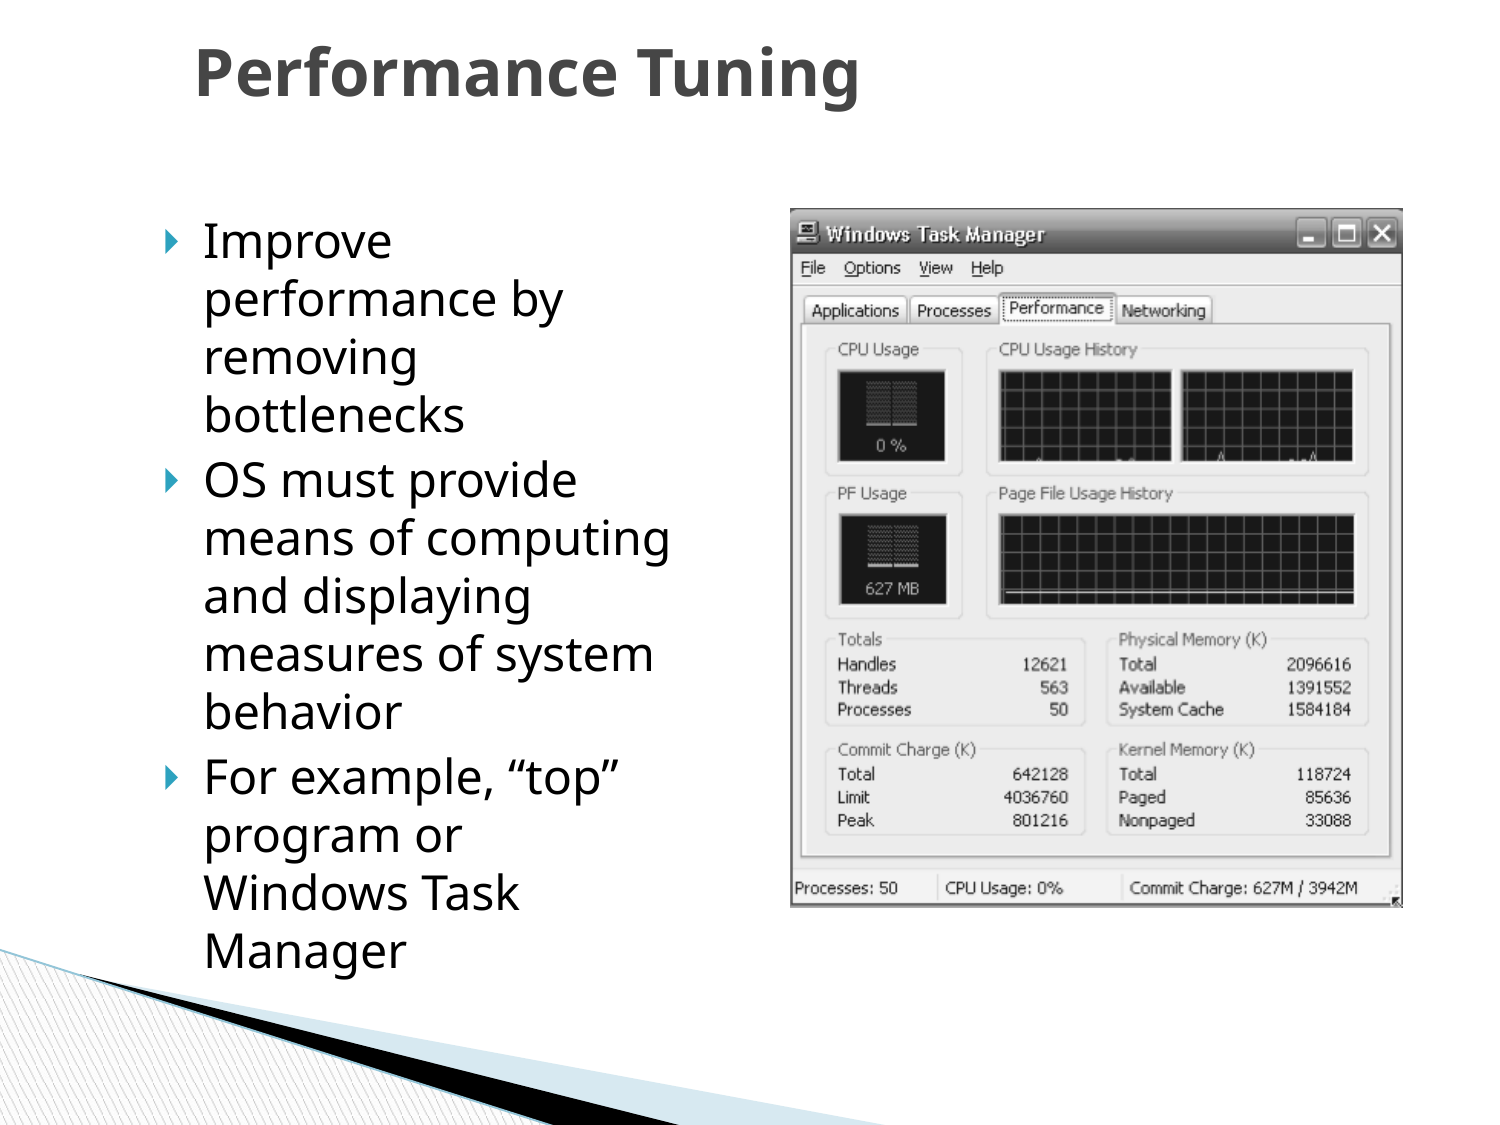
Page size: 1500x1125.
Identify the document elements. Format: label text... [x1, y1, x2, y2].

picture [790, 208, 1403, 908]
title Performance Tuning [178, 22, 1425, 117]
list Improve performance by removing bottlenecks OS must provide means of computing and displaying measures of system behavior For example, “top” program or Windows Task Manager [132, 202, 690, 1008]
